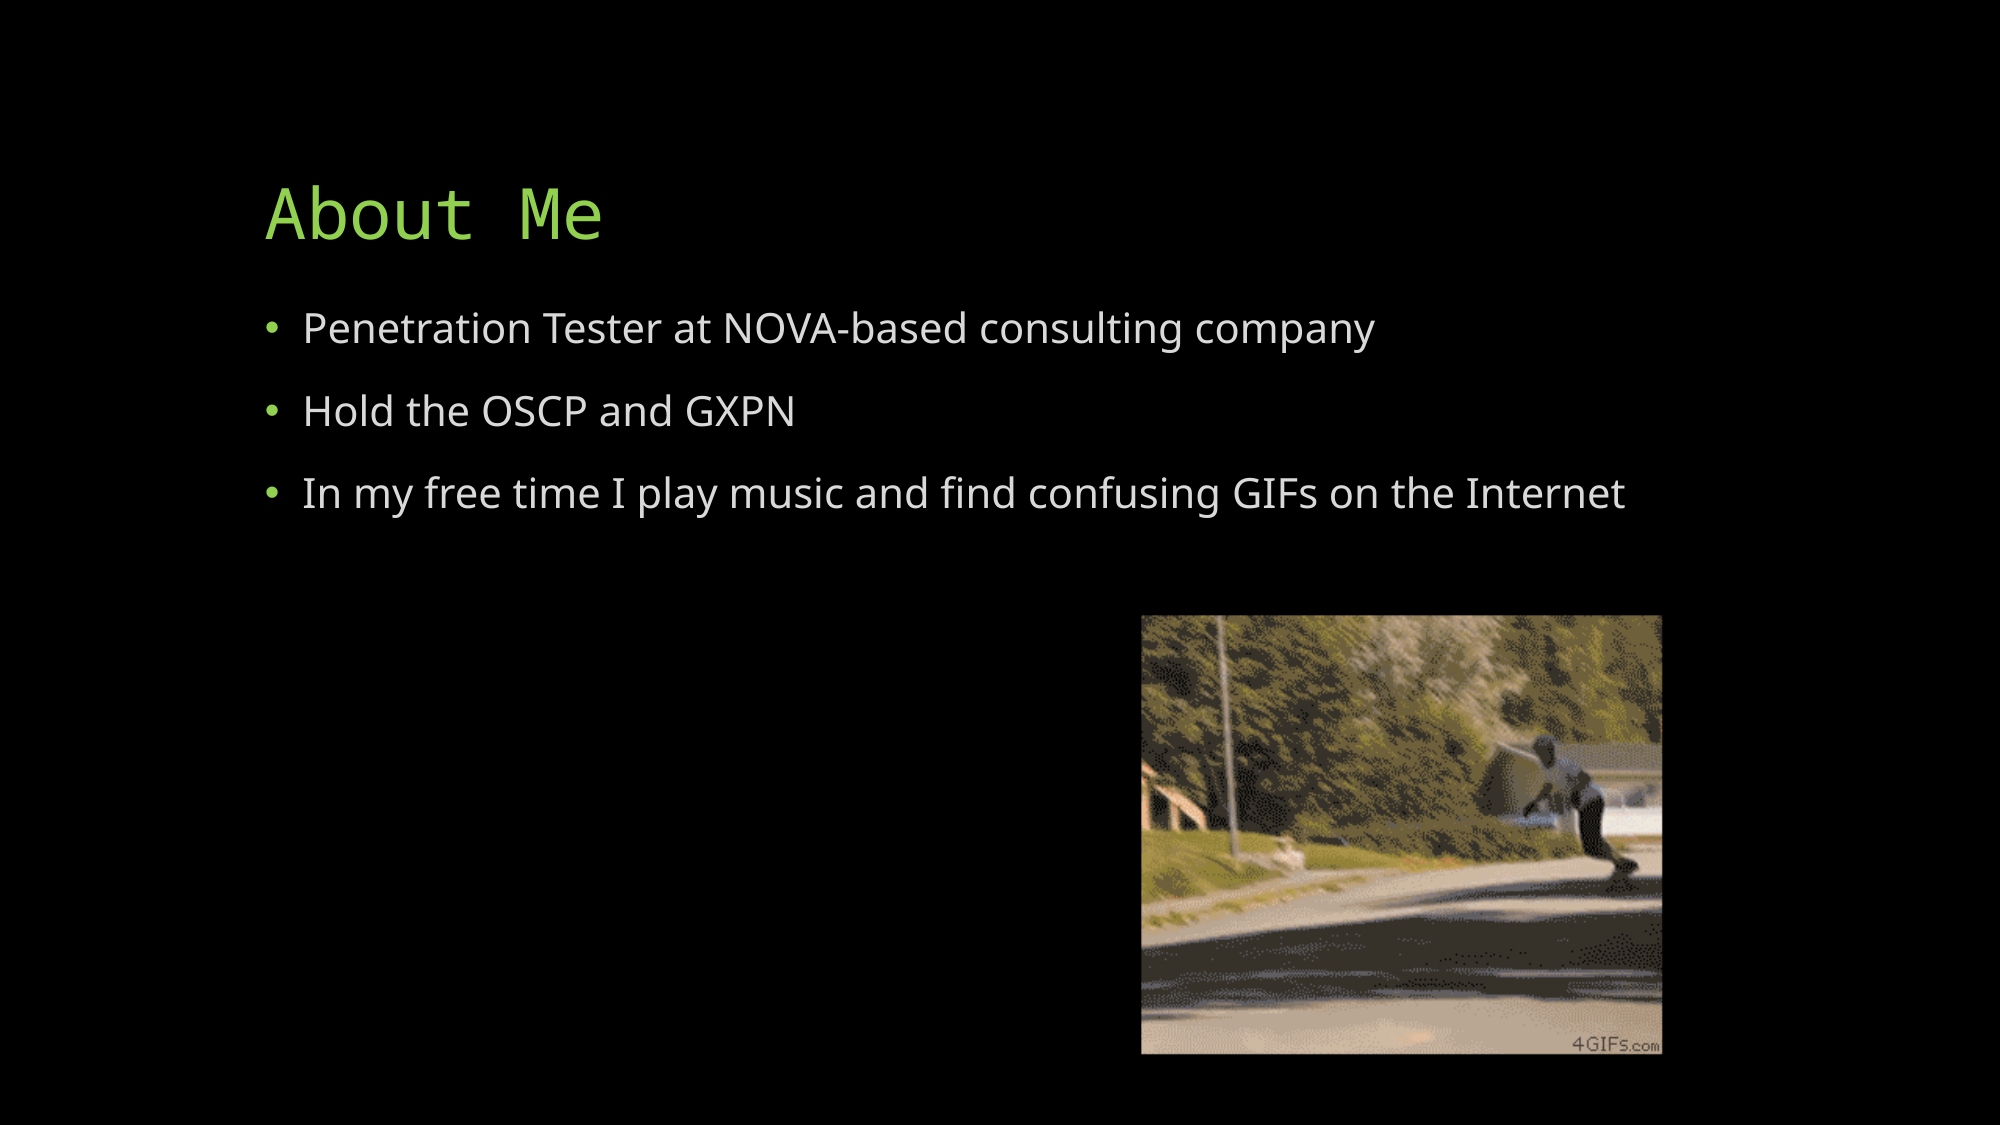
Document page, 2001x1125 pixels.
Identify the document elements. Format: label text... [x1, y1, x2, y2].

list Penetration Tester at NOVA-based consulting company Hold the OSCP and GXPN In my free time I play music and find confusing GIFs on the Internet [249, 299, 1750, 1000]
title About Me [249, 75, 1750, 263]
picture [1140, 614, 1664, 1056]
